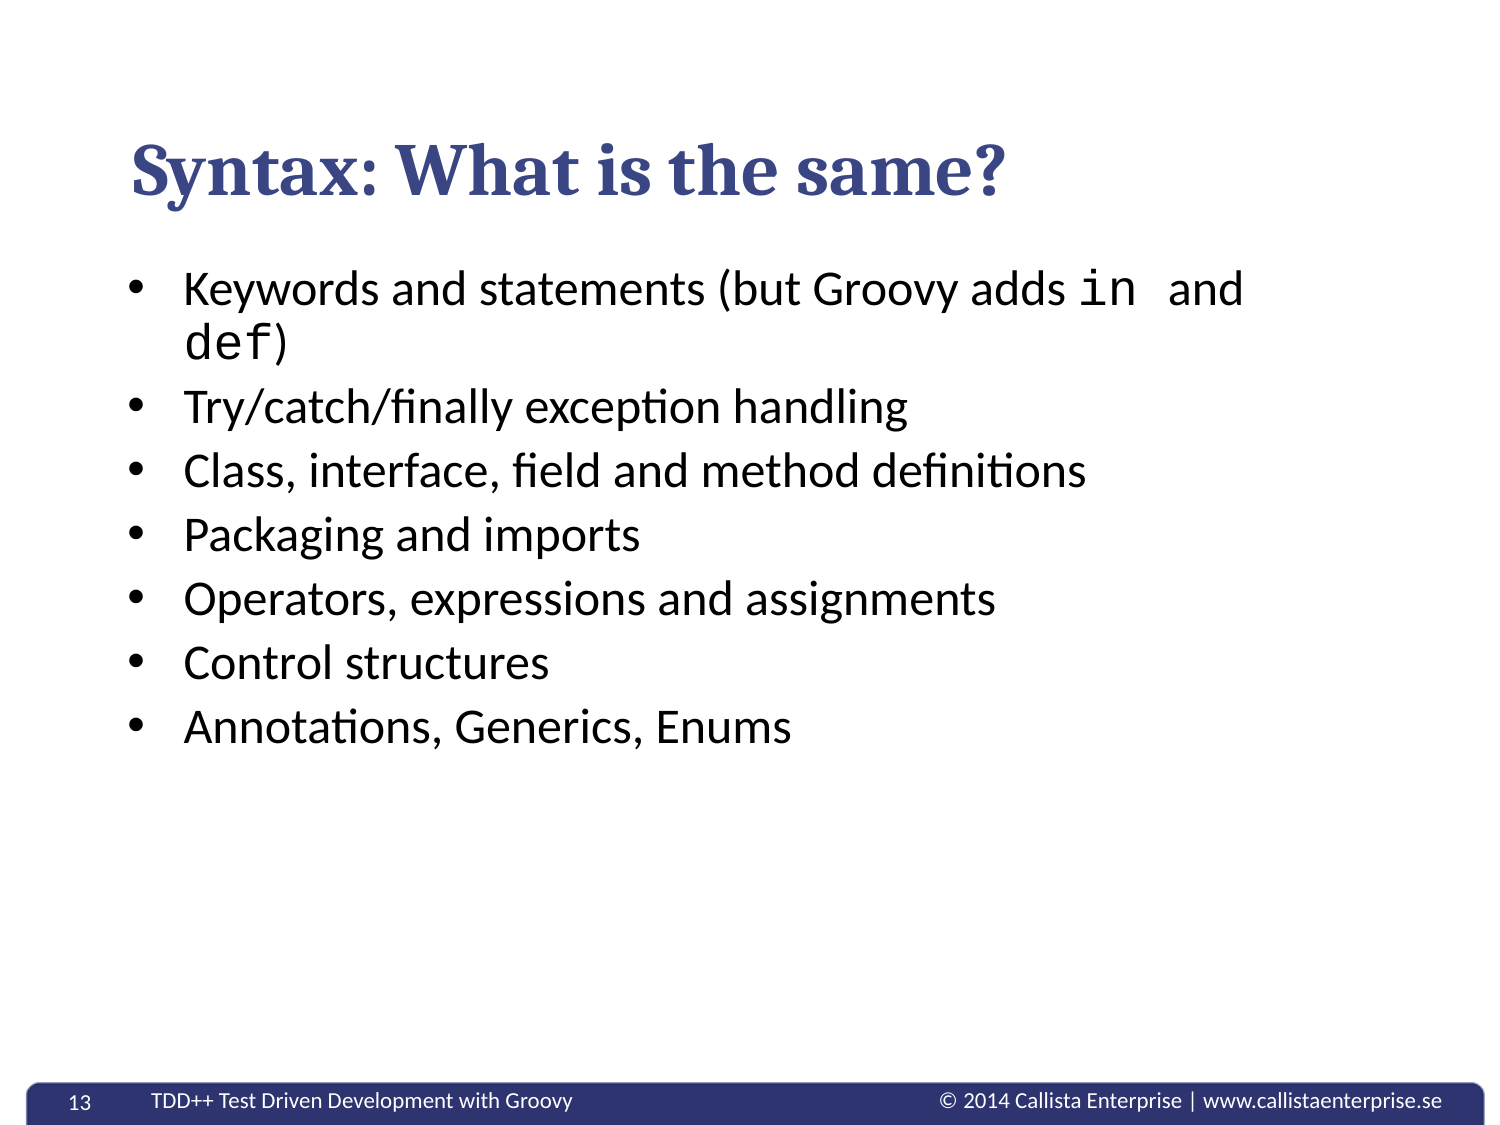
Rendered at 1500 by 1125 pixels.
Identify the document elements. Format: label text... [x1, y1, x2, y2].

list Keywords and statements (but Groovy adds in and def) Try/catch/finally exception handling Class, interface, field and method definitions Packaging and imports Operators, expressions and assignments Control structures Annotations, Generics, Enums [112, 255, 1380, 1024]
picture [0, 0, 1500, 1125]
title Syntax: What is the same? [112, 93, 1388, 219]
